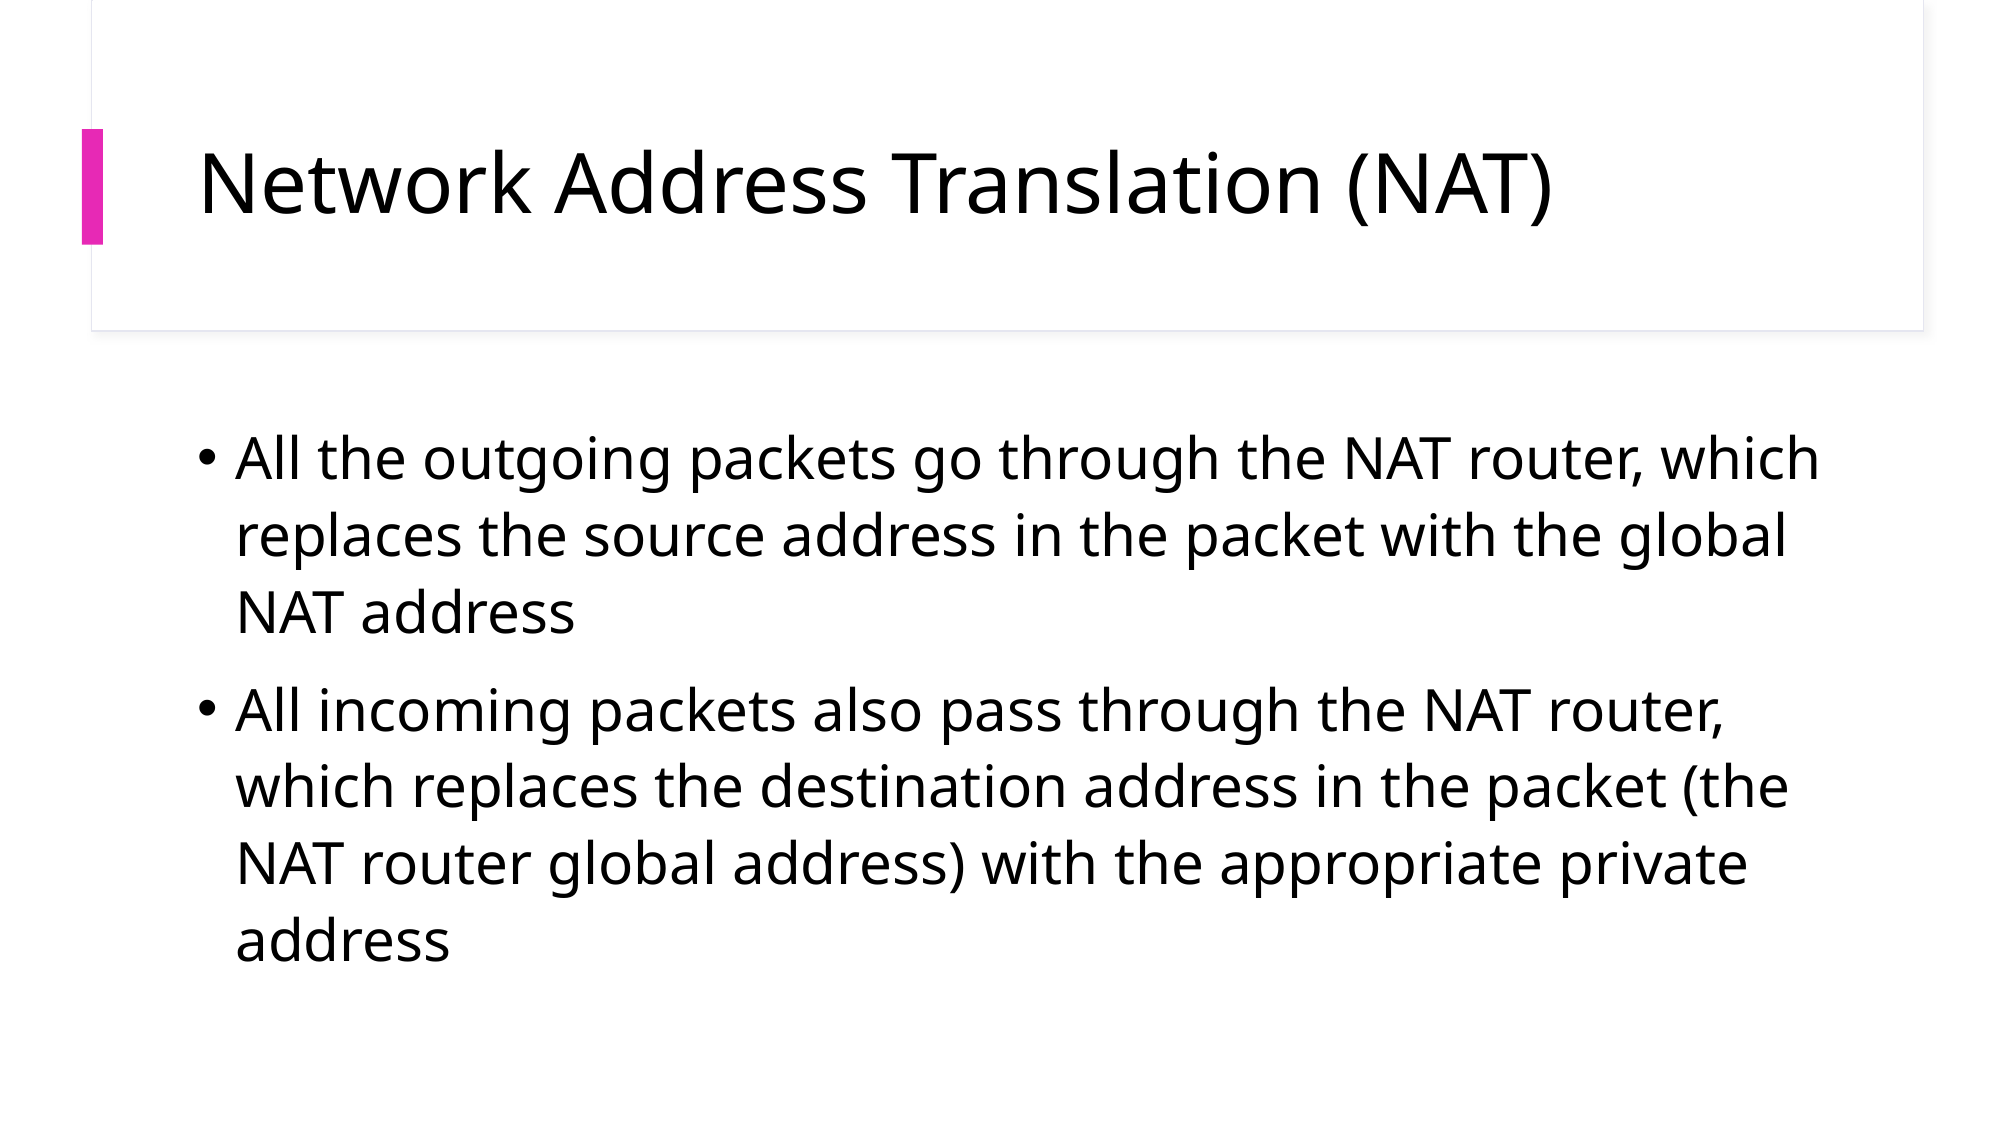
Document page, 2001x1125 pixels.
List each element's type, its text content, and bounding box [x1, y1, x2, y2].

list All the outgoing packets go through the NAT router, which replaces the source address in the packet with the global NAT address All incoming packets also pass through the NAT router, which replaces the destination address in the packet (the NAT router global address) with the appropriate private address [183, 406, 1851, 1013]
title Network Address Translation (NAT) [183, 90, 1851, 284]
